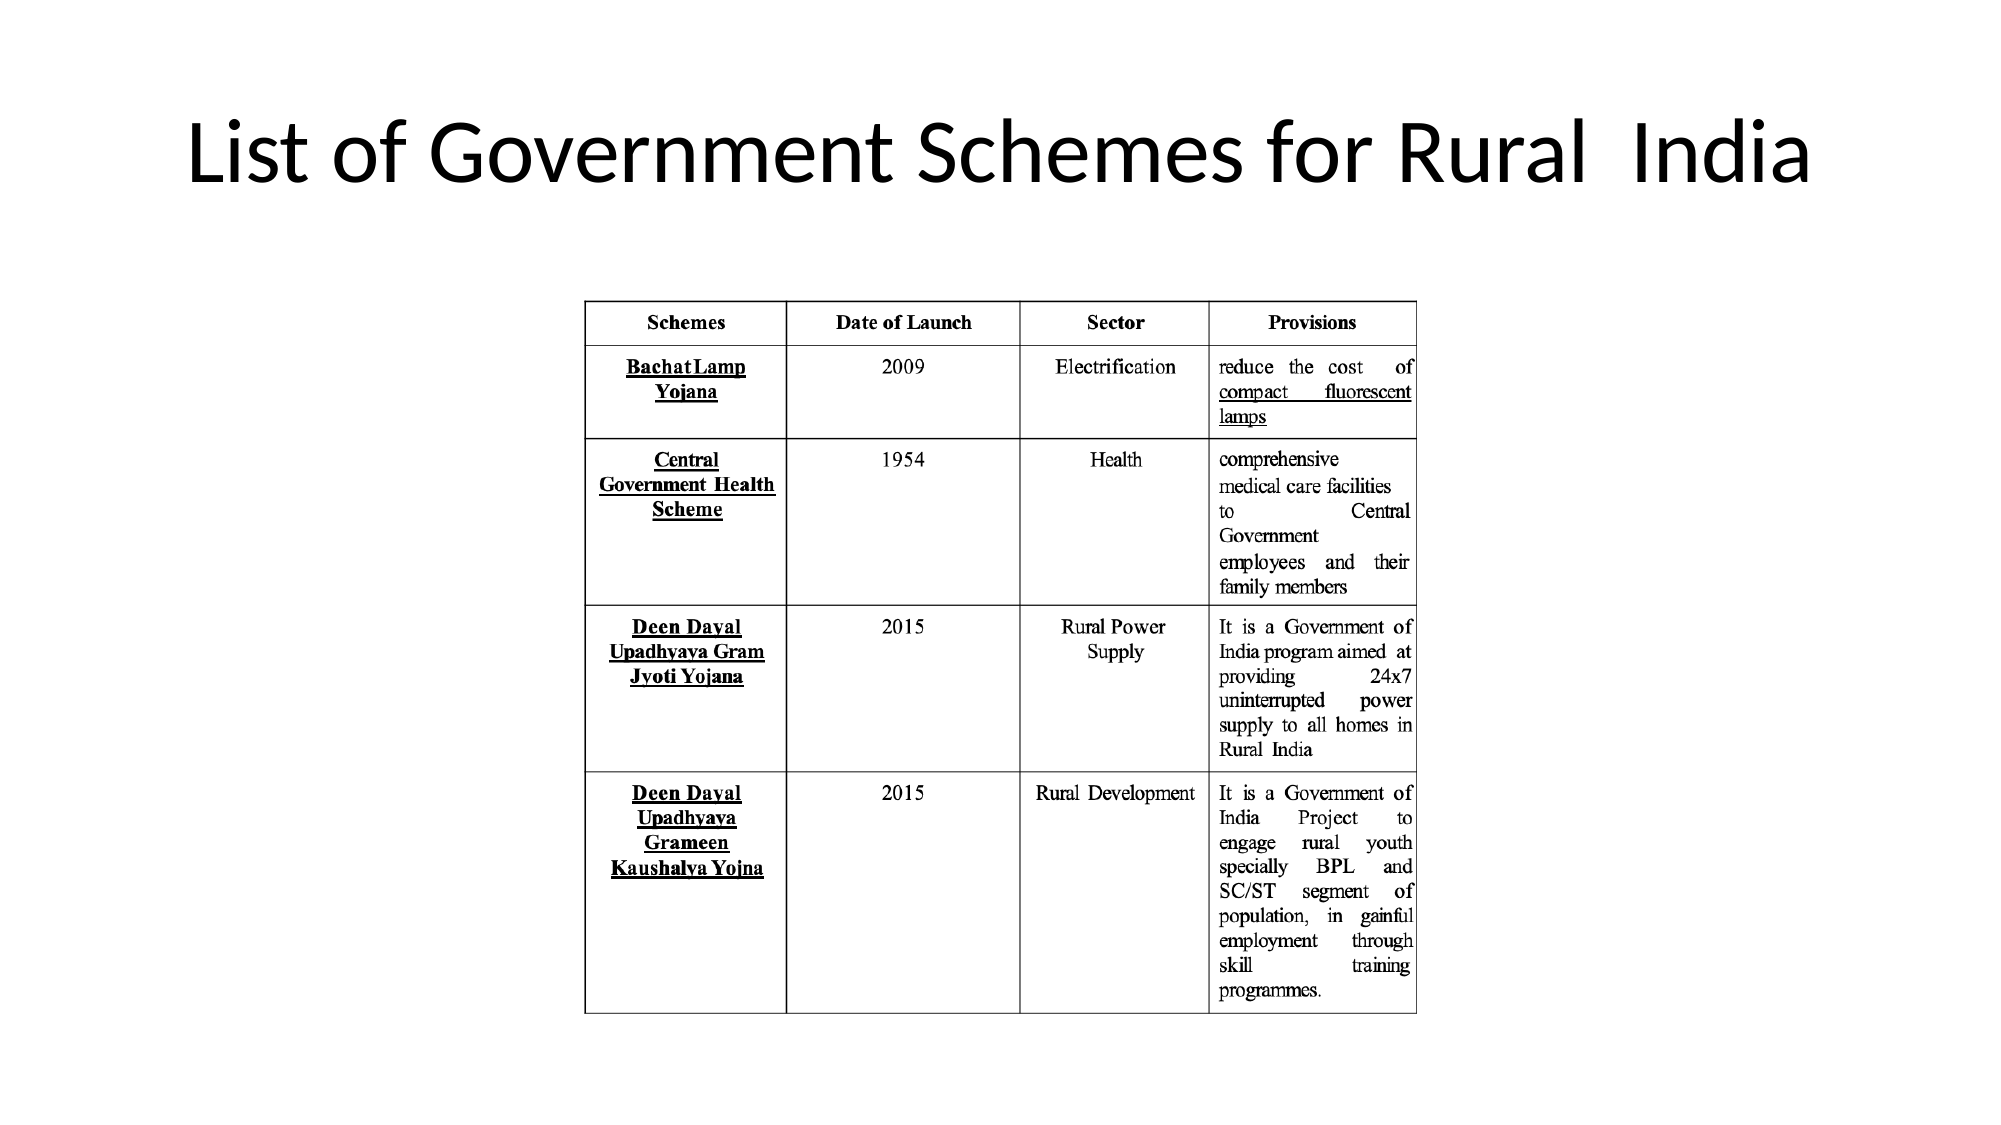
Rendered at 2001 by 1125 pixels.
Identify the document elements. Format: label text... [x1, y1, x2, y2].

title List of Government Schemes for Rural India [137, 73, 1863, 232]
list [583, 299, 1417, 1014]
